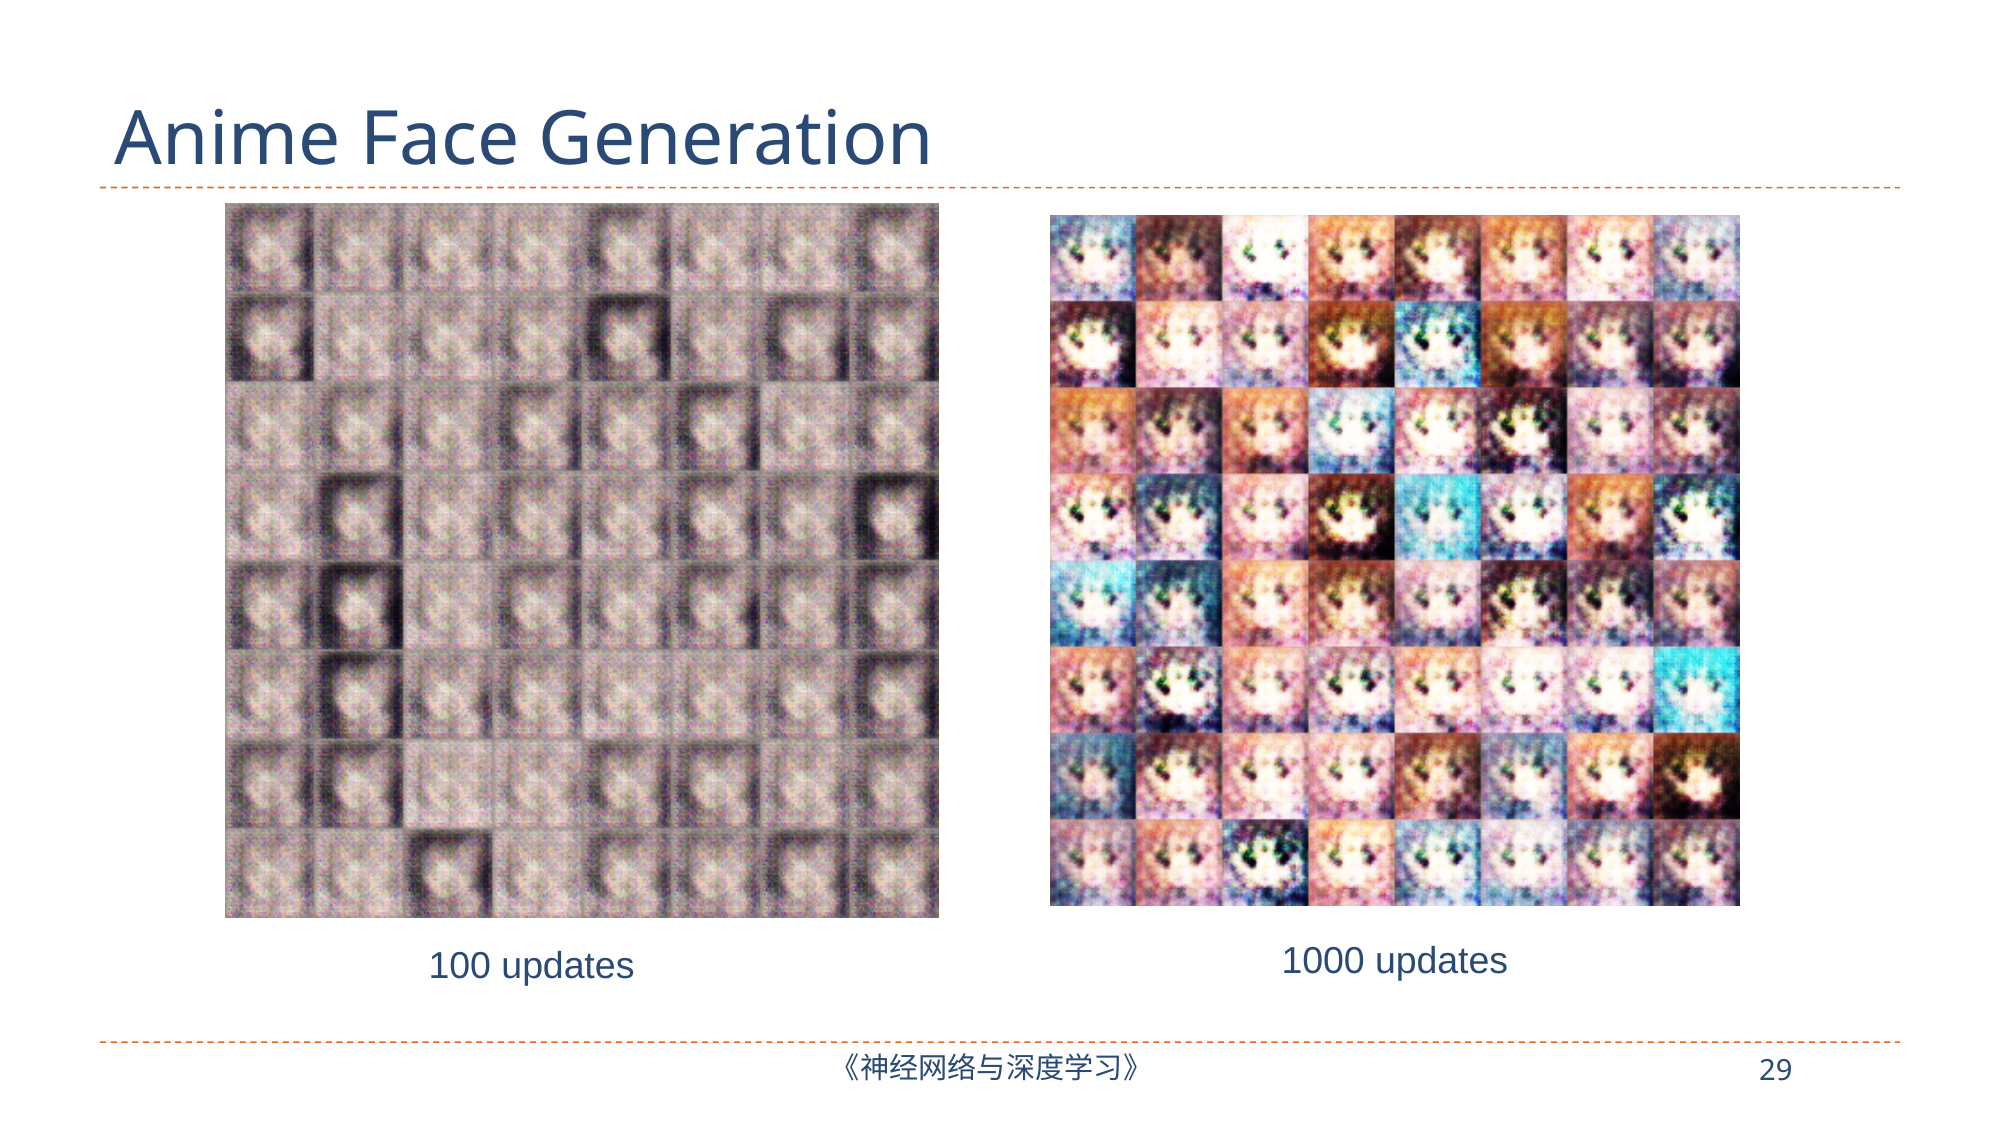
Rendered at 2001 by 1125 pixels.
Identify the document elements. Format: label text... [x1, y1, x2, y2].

text_box 1000 updates [1266, 928, 1523, 989]
picture [1049, 215, 1741, 906]
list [224, 203, 939, 918]
title Anime Face Generation [99, 24, 1900, 188]
text_box 100 updates [394, 933, 669, 994]
